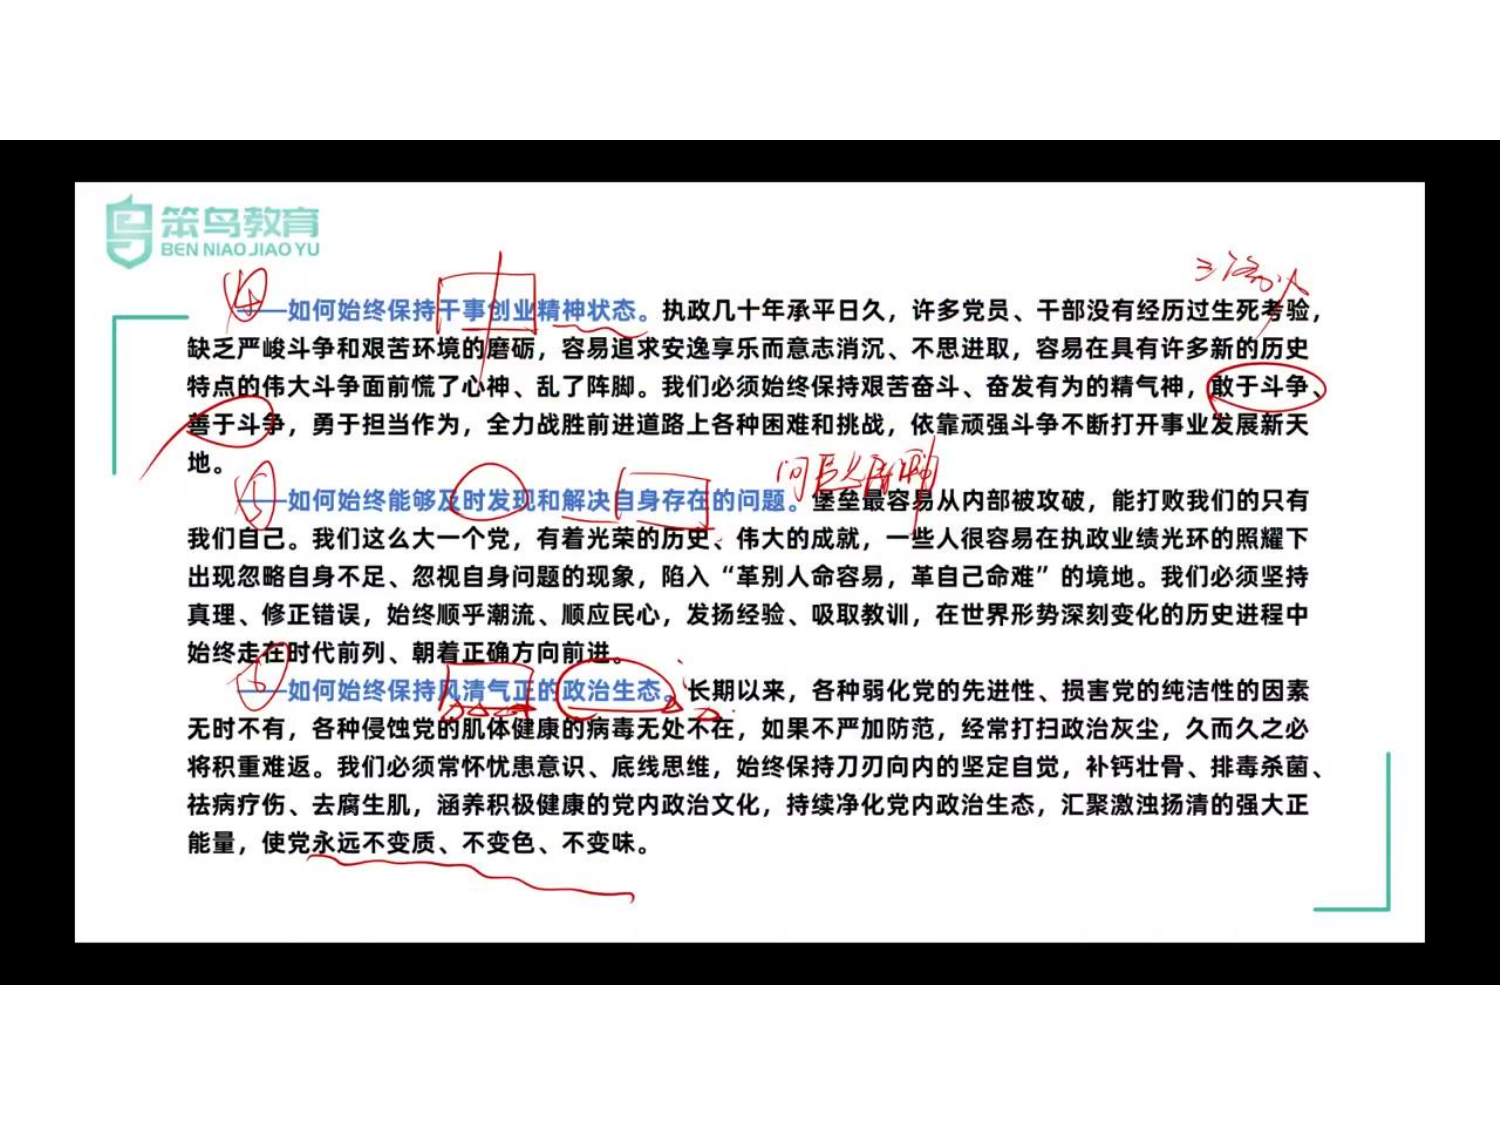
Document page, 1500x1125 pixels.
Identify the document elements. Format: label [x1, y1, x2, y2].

picture [0, 140, 1500, 985]
